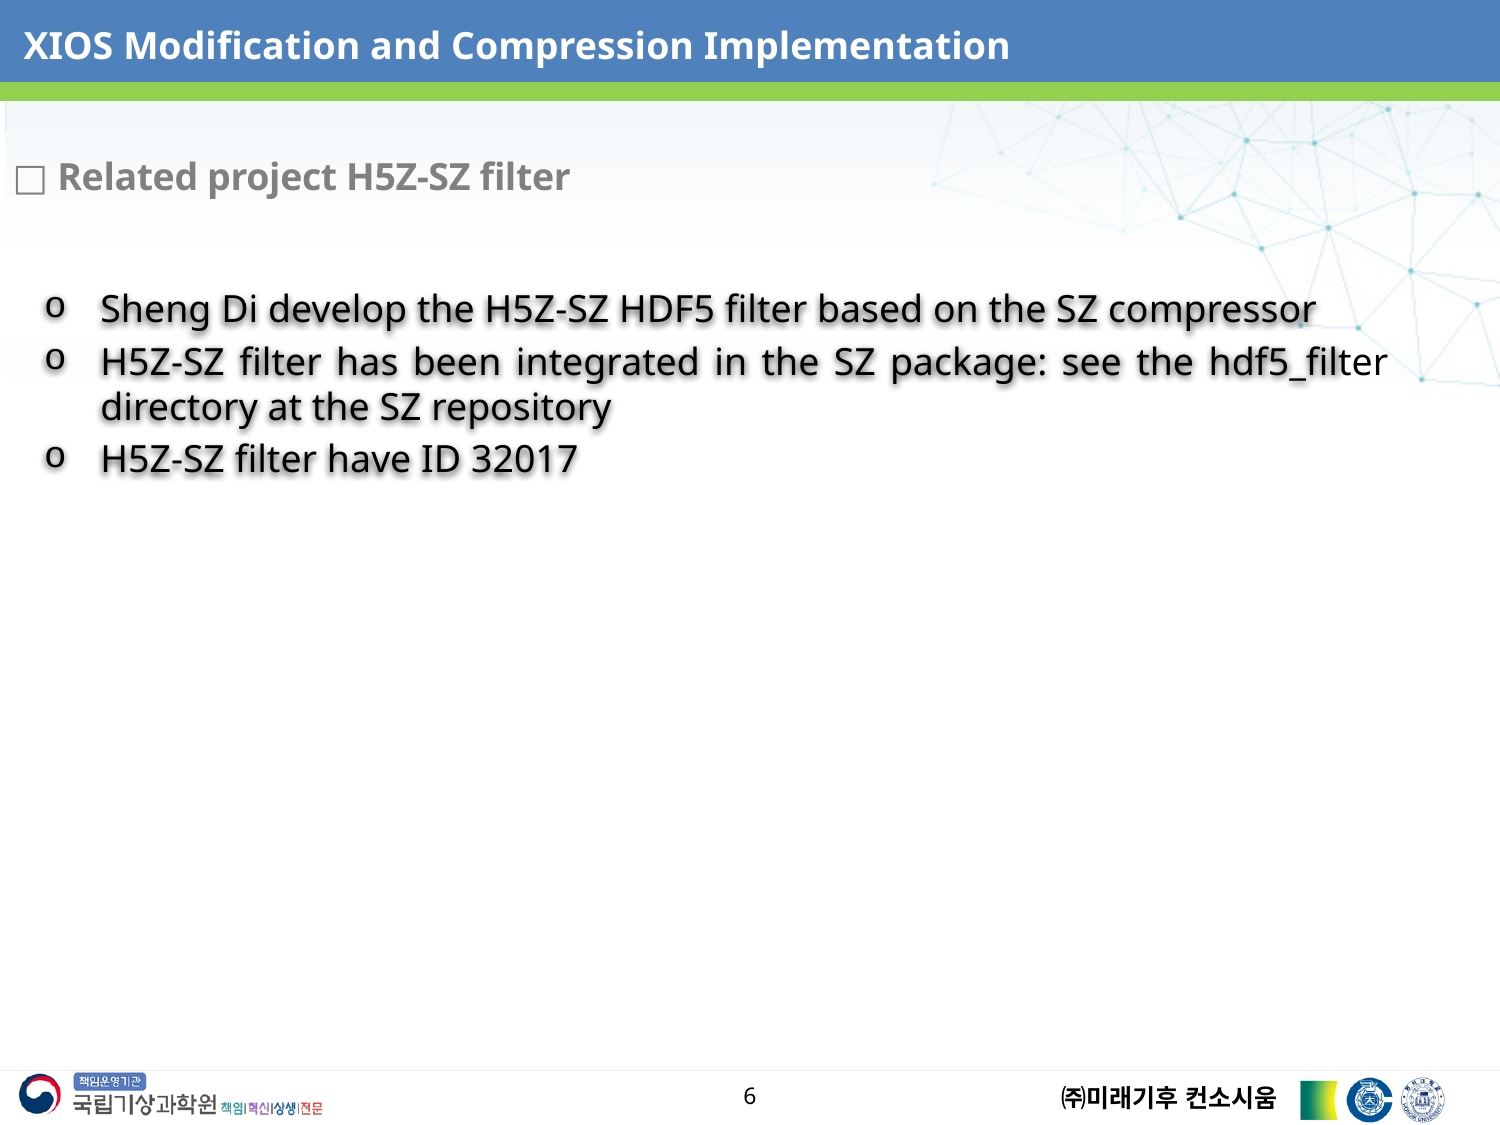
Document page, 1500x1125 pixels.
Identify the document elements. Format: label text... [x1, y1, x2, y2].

picture [5, 101, 1500, 443]
title □ Related project H5Z-SZ filter [0, 136, 1427, 250]
list XIOS Modification and Compression Implementation [5, 23, 1317, 67]
picture [17, 1071, 332, 1117]
